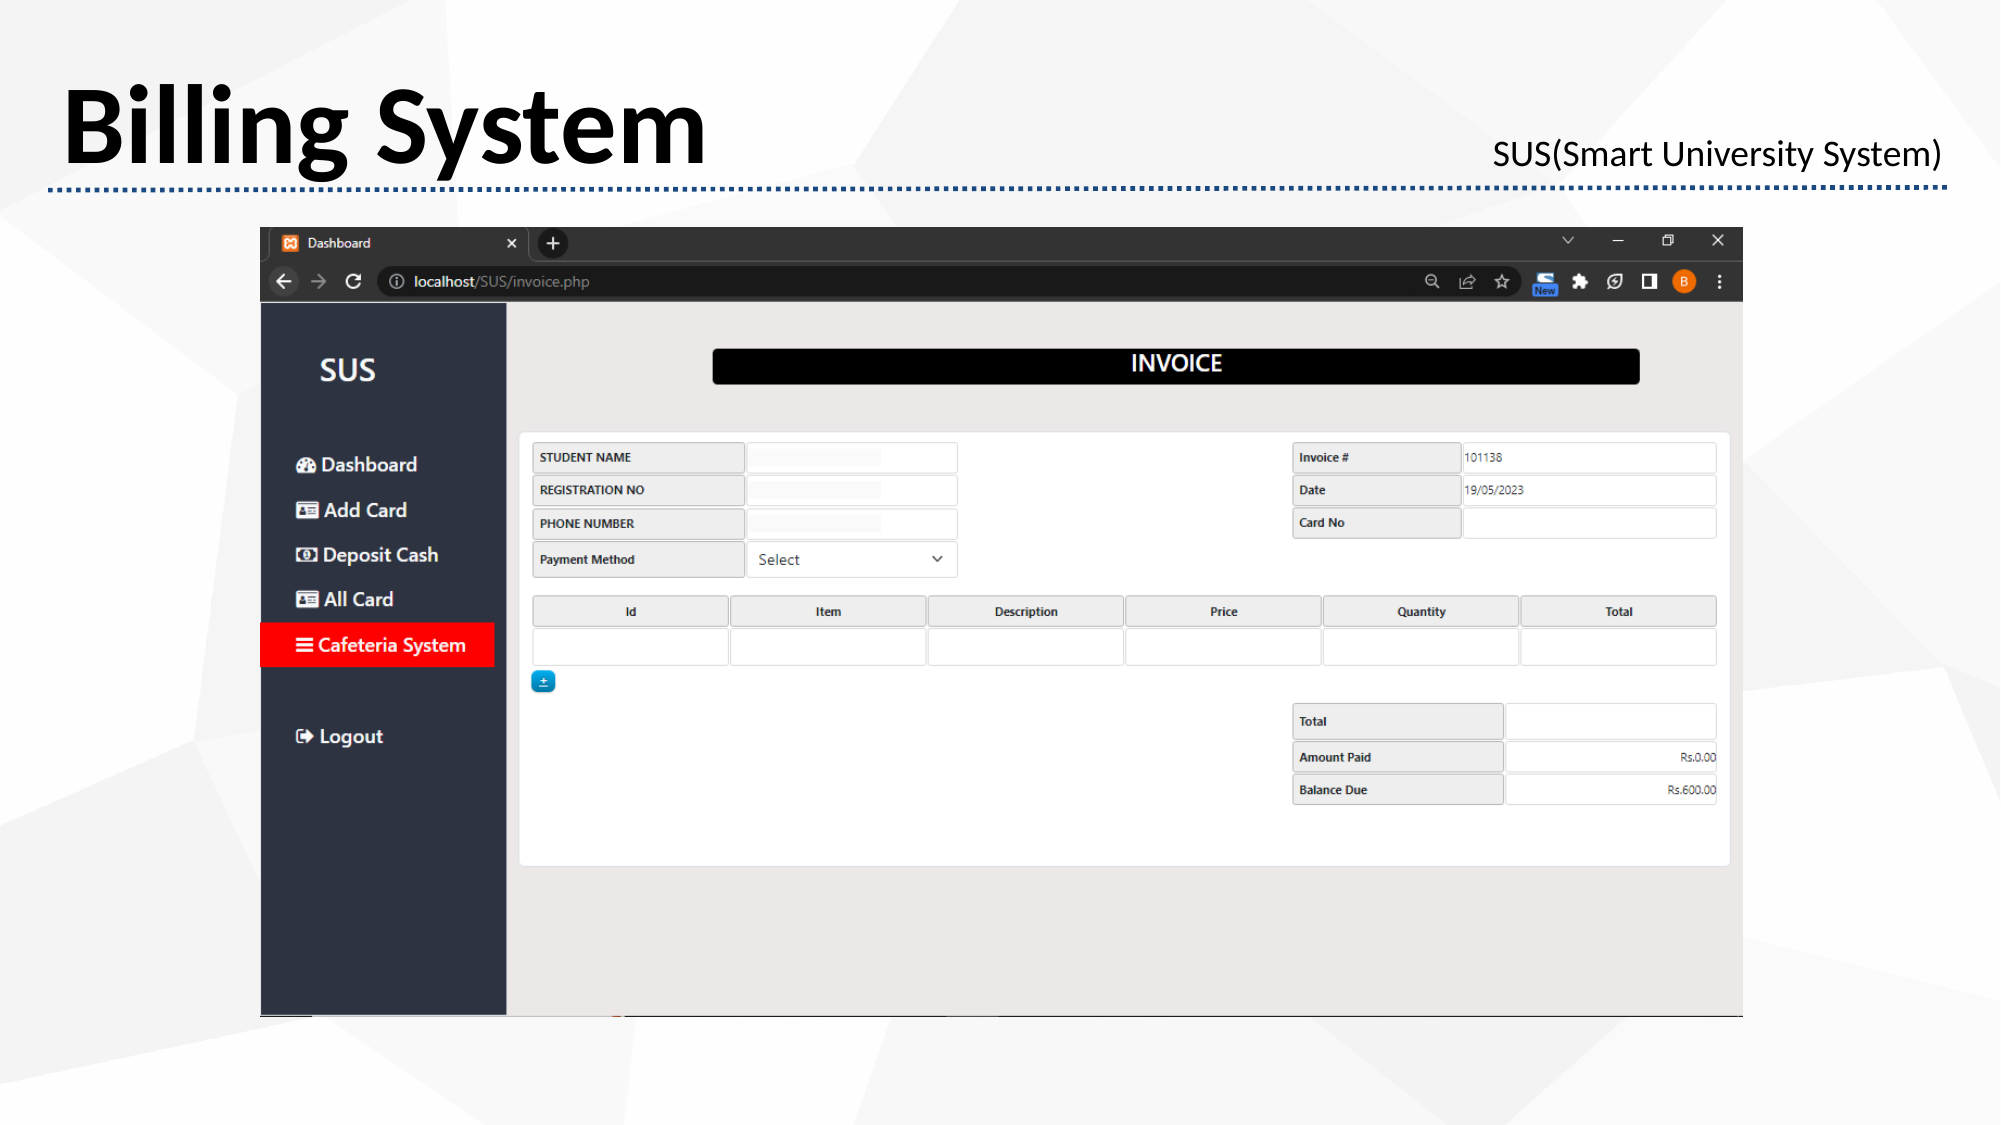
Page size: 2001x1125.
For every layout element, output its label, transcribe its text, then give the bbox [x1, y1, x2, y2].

text_box Billing System [48, 191, 1849, 329]
text_box SUS(Smart University System) [1478, 122, 1959, 182]
picture [0, 0, 2001, 1125]
text_box Billing System [48, 43, 1849, 187]
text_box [48, 187, 1951, 191]
